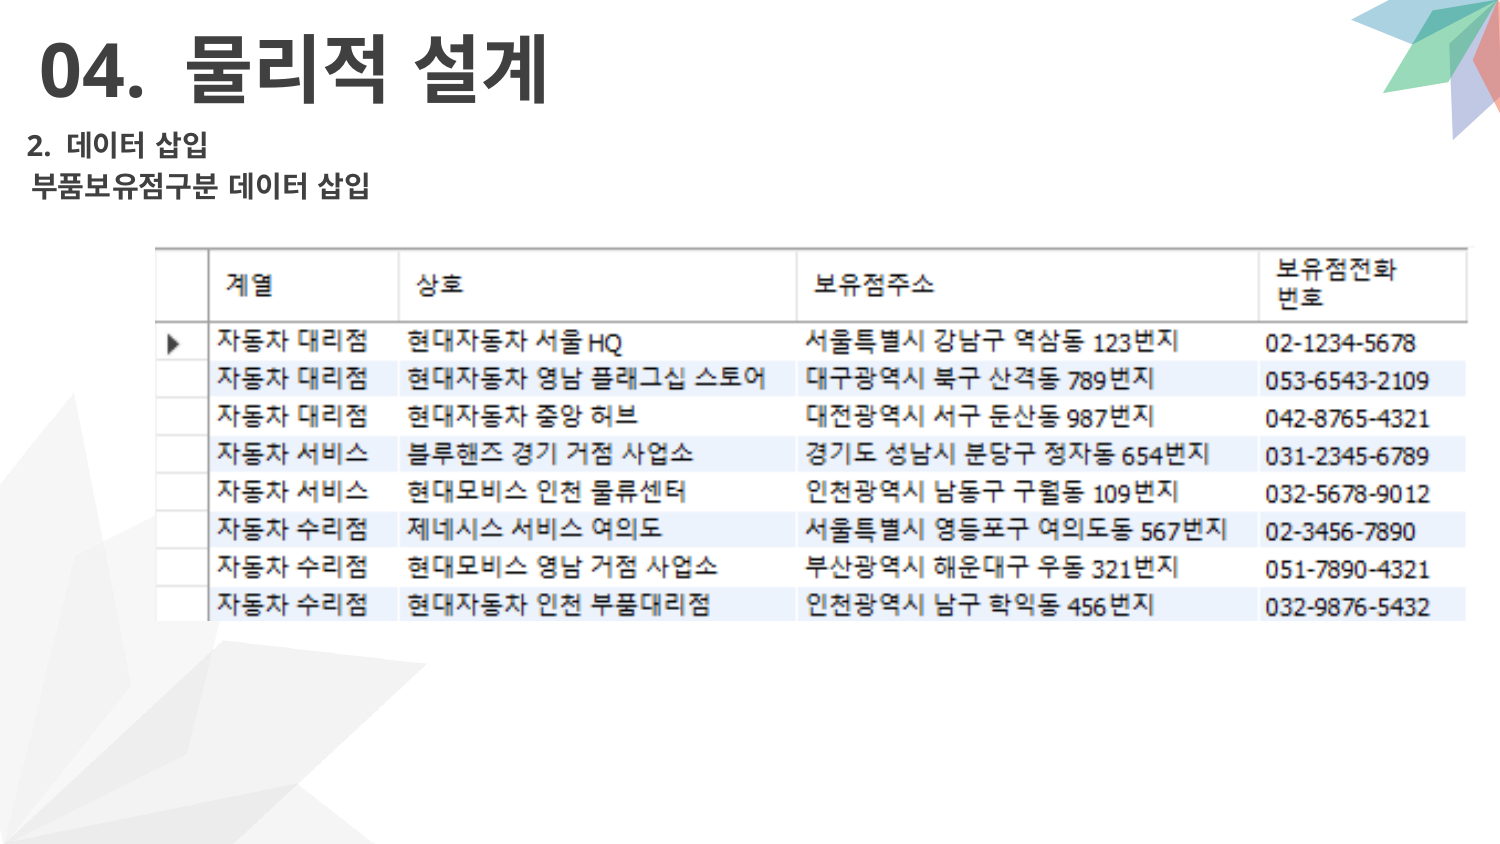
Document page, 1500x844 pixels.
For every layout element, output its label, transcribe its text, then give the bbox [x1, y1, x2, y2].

list 04. 물리적 설계 [0, 20, 1046, 115]
list 2. 데이터 삽입 [0, 138, 868, 186]
picture [0, 0, 1500, 844]
text_box 부품보유점구분 데이터 삽입 [0, 161, 456, 210]
